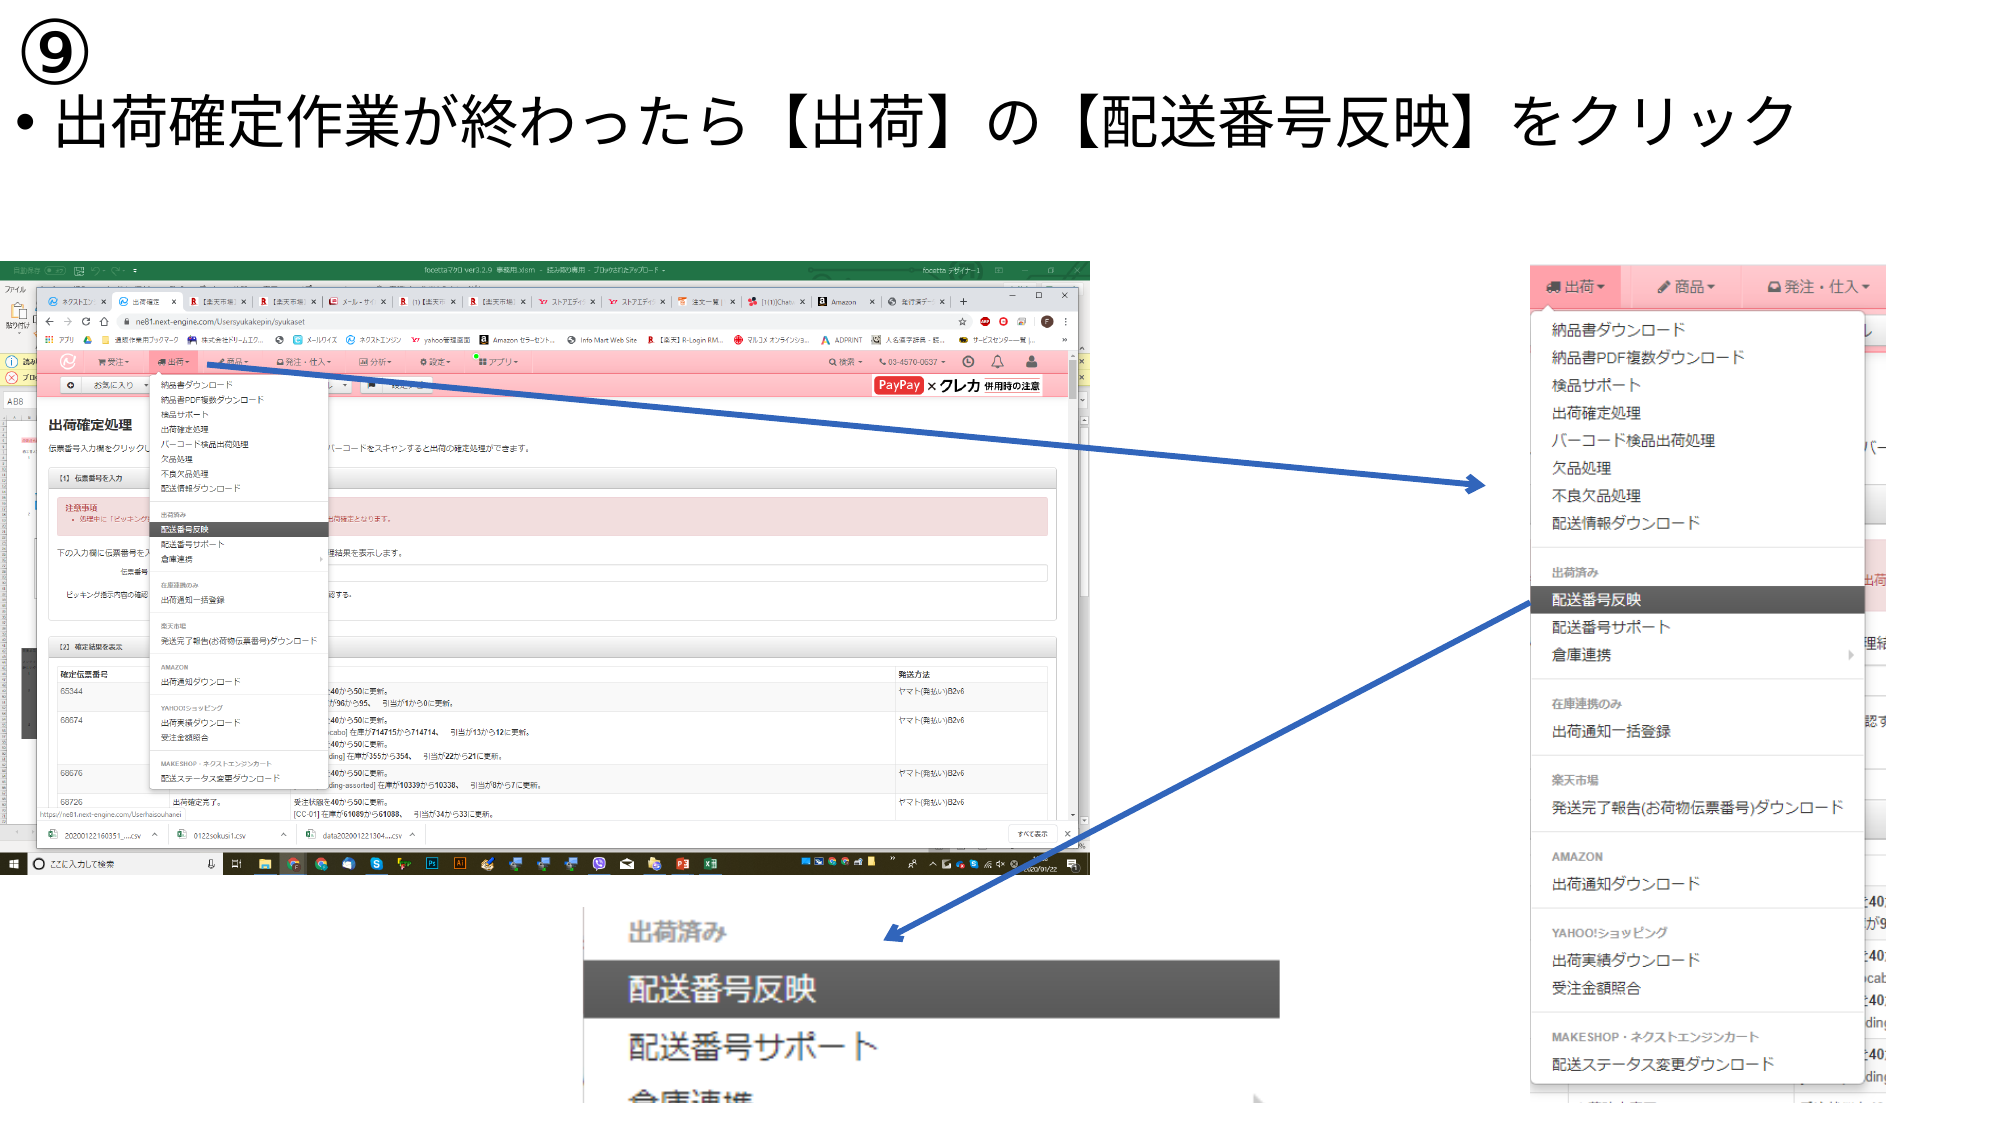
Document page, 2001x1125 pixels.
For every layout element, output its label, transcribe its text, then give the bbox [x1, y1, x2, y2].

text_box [207, 364, 1486, 486]
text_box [883, 602, 1531, 941]
picture [1530, 261, 1886, 1103]
list 出荷確定作業が終わったら【出荷】の【配送番号反映】をクリック [0, 85, 2000, 262]
title ⑨ [0, 0, 1863, 85]
picture [582, 907, 1280, 1103]
picture [0, 261, 1090, 875]
